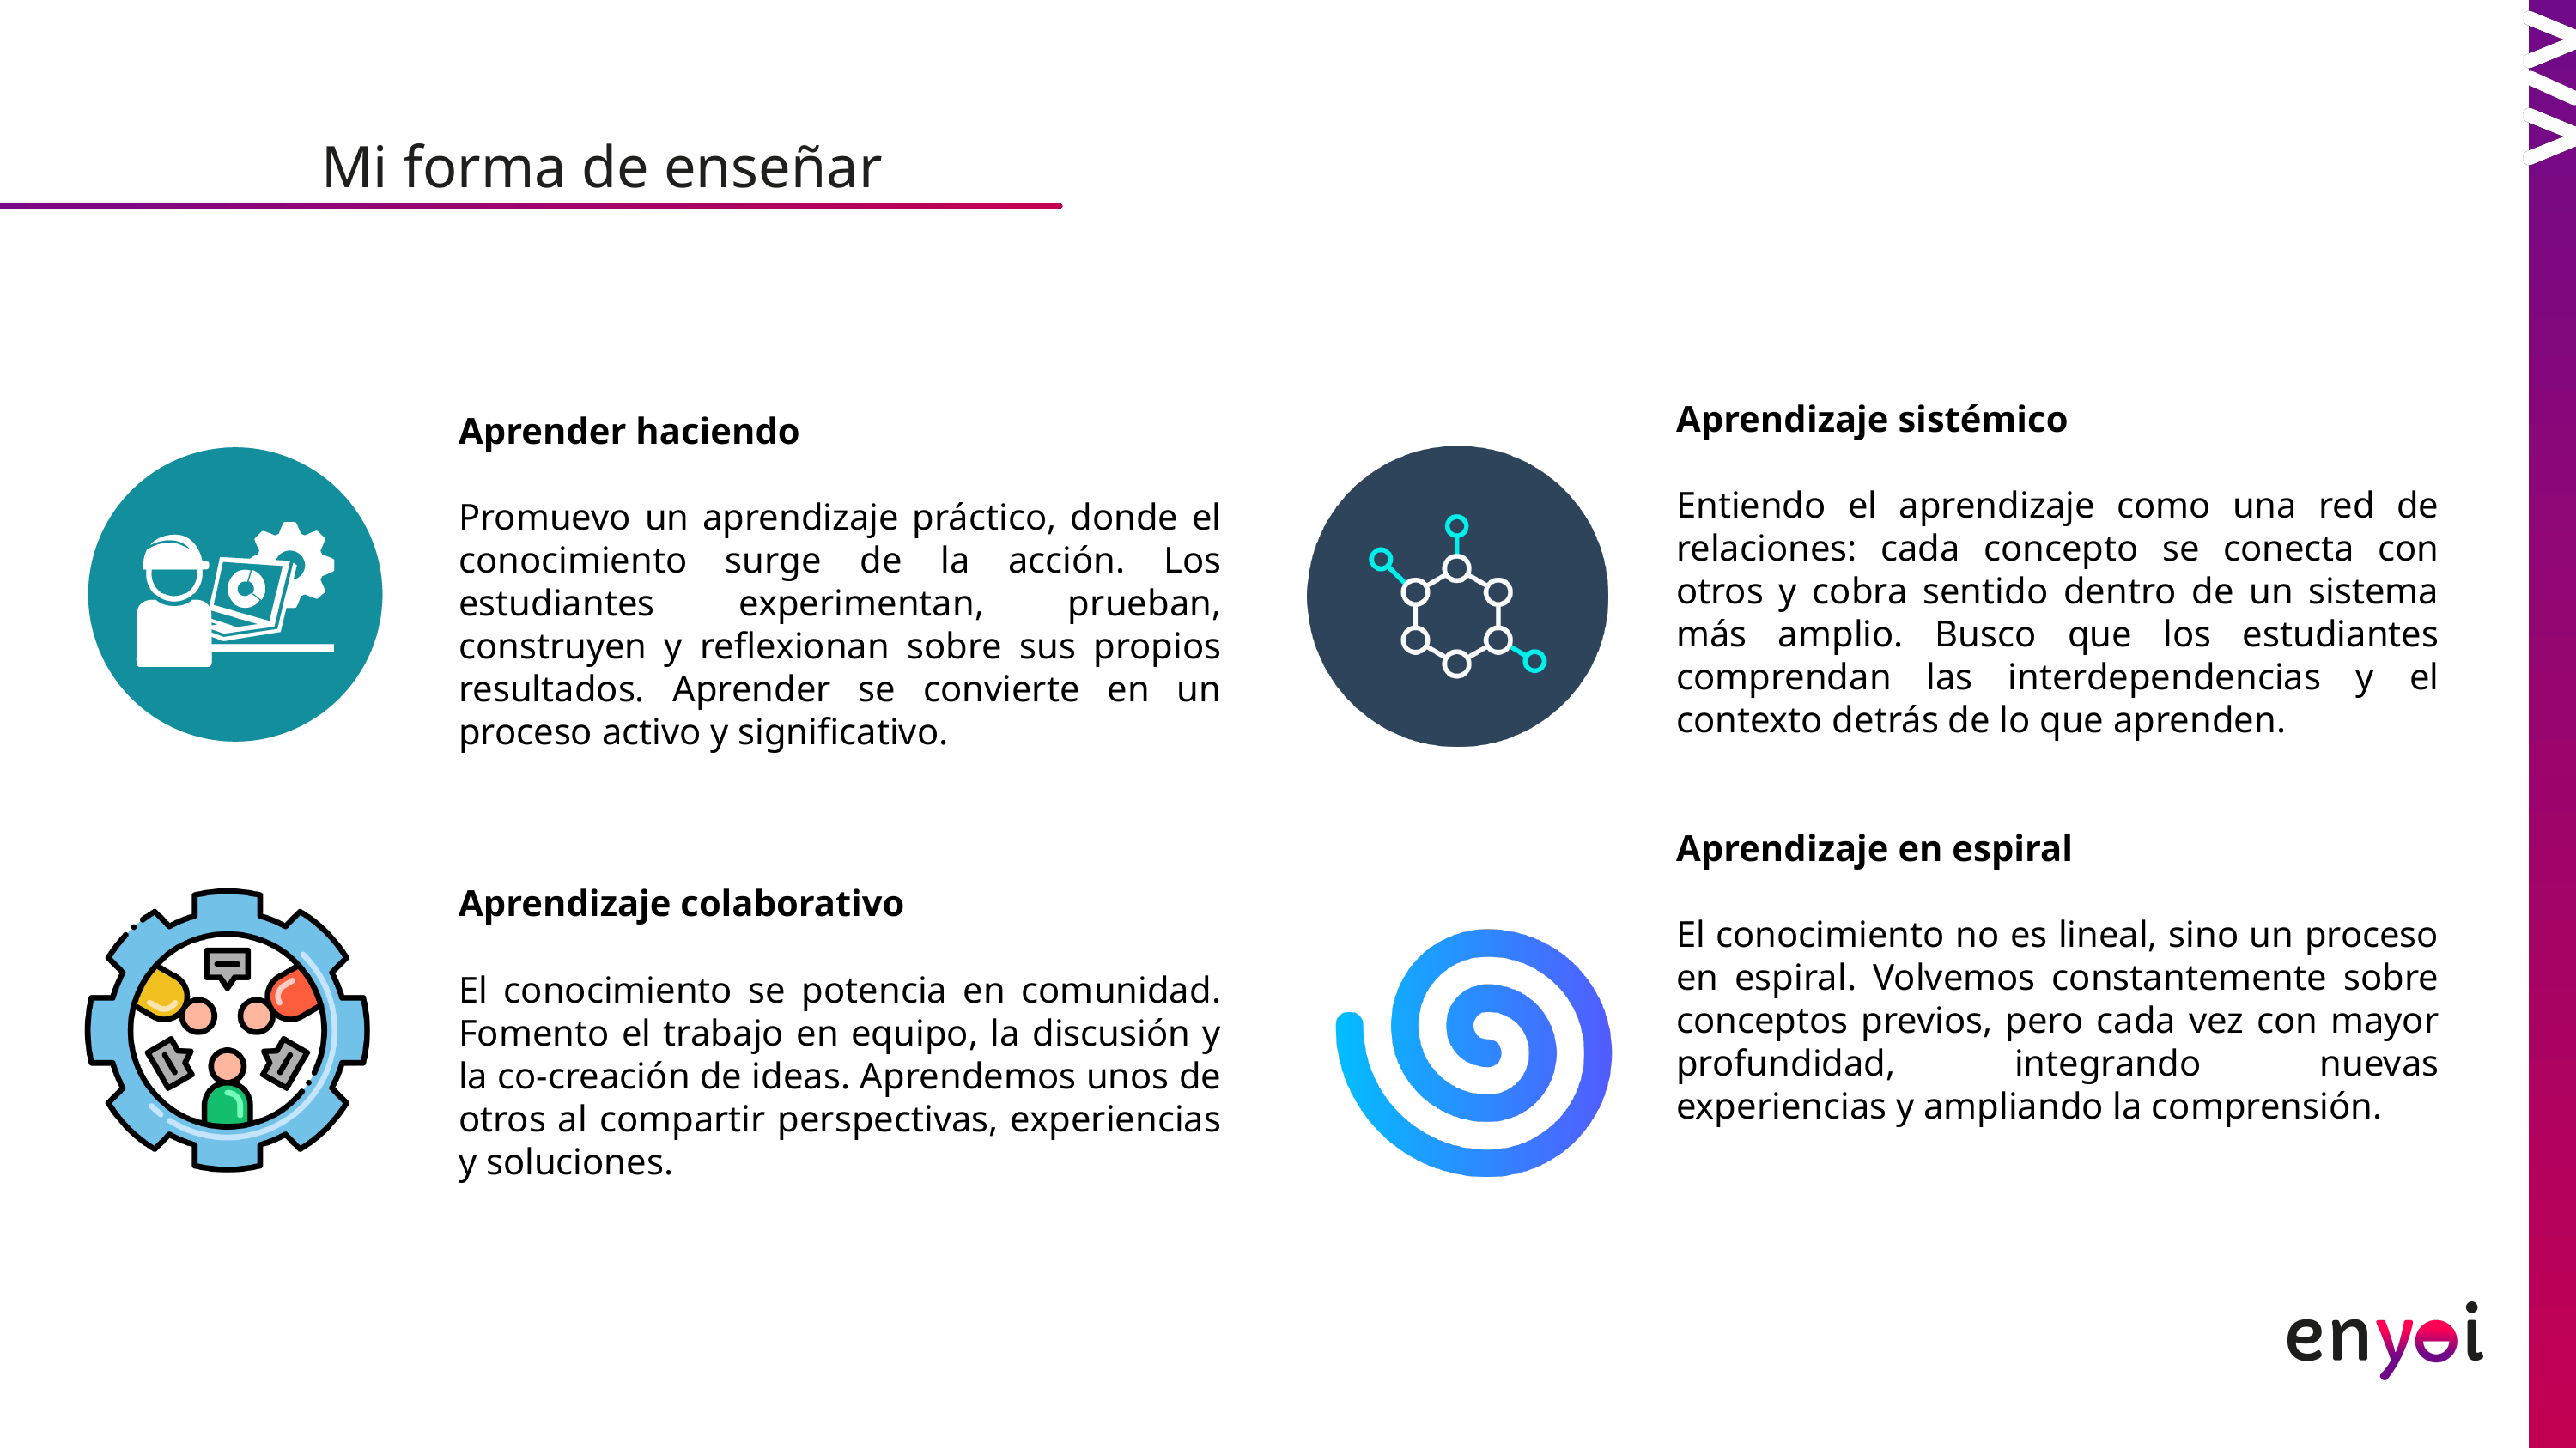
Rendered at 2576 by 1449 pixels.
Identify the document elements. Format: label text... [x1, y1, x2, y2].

picture [1308, 887, 1639, 1218]
text_box Aprender haciendo Promuevo un aprendizaje práctico, donde el conocimiento surge de la acción. Los estudiantes experimentan, prueban, construyen y reflexionan sobre sus propios resultados. Aprender se convierte en un proceso activo y significativo. Aprendizaje colaborativo El conocimiento se potencia en comunidad. Fomento el trabajo en equipo, la discusión y la co-creación de ideas. Aprendemos unos de otros al compartir perspectivas, experiencias y soluciones. [446, 402, 1235, 1240]
picture [82, 885, 373, 1175]
text_box Aprendizaje sistémico Entiendo el aprendizaje como una red de relaciones: cada concepto se conecta con otros y cobra sentido dentro de un sistema más amplio. Busco que los estudiantes comprendan las interdependencias y el contexto detrás de lo que aprenden. Aprendizaje en espiral El conocimiento no es lineal, sino un proceso en espiral. Volvemos constantemente sobre conceptos previos, pero cada vez con mayor profundidad, integrando nuevas experiencias y ampliando la comprensión. [1663, 390, 2452, 1133]
text_box [2287, 1301, 2483, 1380]
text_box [2520, 0, 2576, 1449]
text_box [0, 203, 1063, 209]
picture [85, 445, 385, 743]
text_box Mi forma de enseñar [34, 108, 1170, 199]
picture [1307, 446, 1608, 748]
